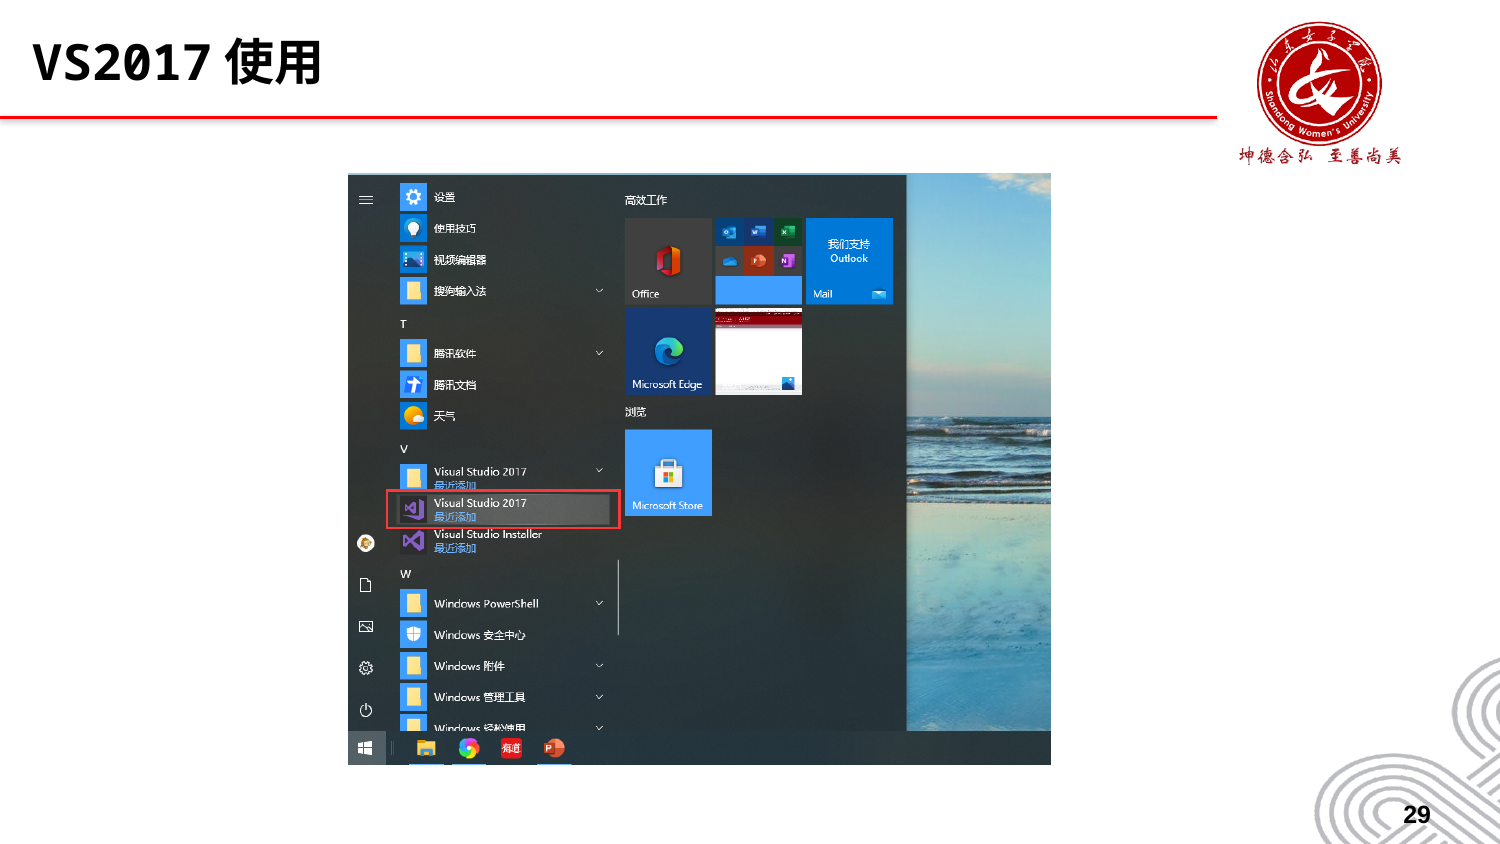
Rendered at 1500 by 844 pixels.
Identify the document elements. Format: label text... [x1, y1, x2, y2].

title VS2017使用 [17, 19, 1194, 101]
picture [1277, 650, 1500, 844]
slide_number 29 [1370, 791, 1465, 827]
picture [1234, 20, 1406, 192]
picture [348, 173, 1051, 765]
